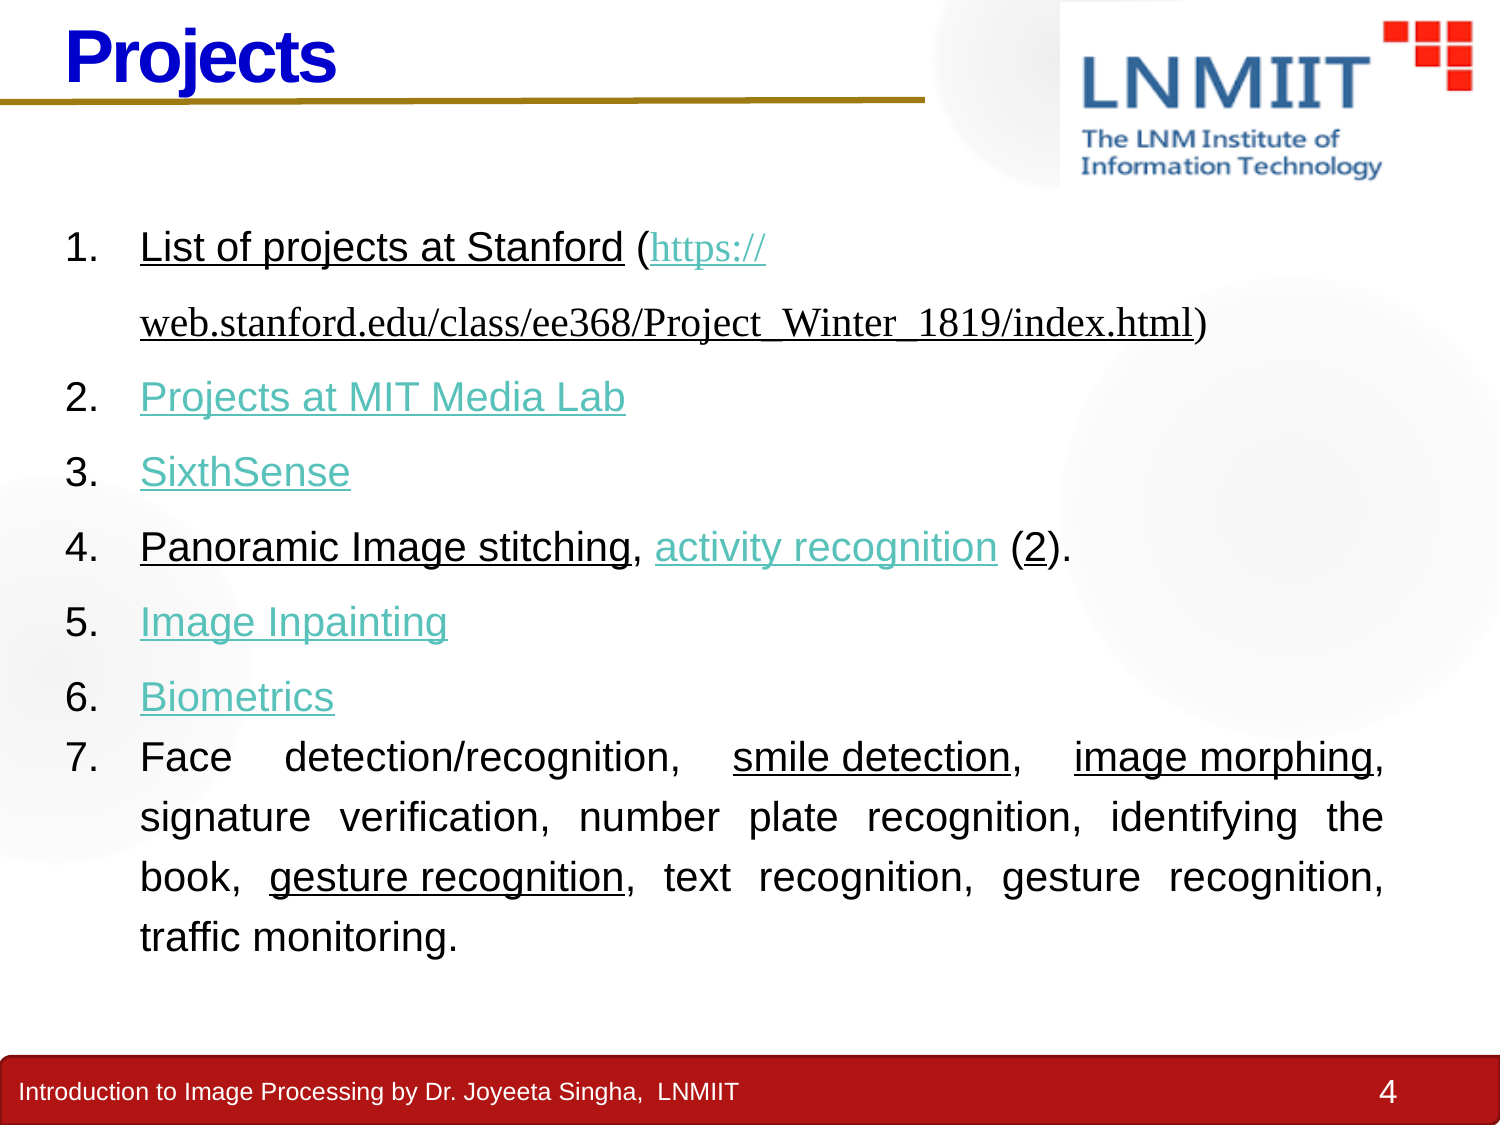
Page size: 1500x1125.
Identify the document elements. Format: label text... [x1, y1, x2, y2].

picture [1060, 88, 1498, 198]
text_box List of projects at Stanford (https://web.stanford.edu/class/ee368/Project_Winter_1819/index.html) Projects at MIT Media Lab SixthSense Panoramic Image stitching, activity recognition (2). Image Inpainting Biometrics Face detection/recognition, smile detection, image morphing, signature verification, number plate recognition, identifying the book, gesture recognition, text recognition, gesture recognition, traffic monitoring. [49, 187, 1400, 968]
text_box Projects [50, 0, 1500, 88]
